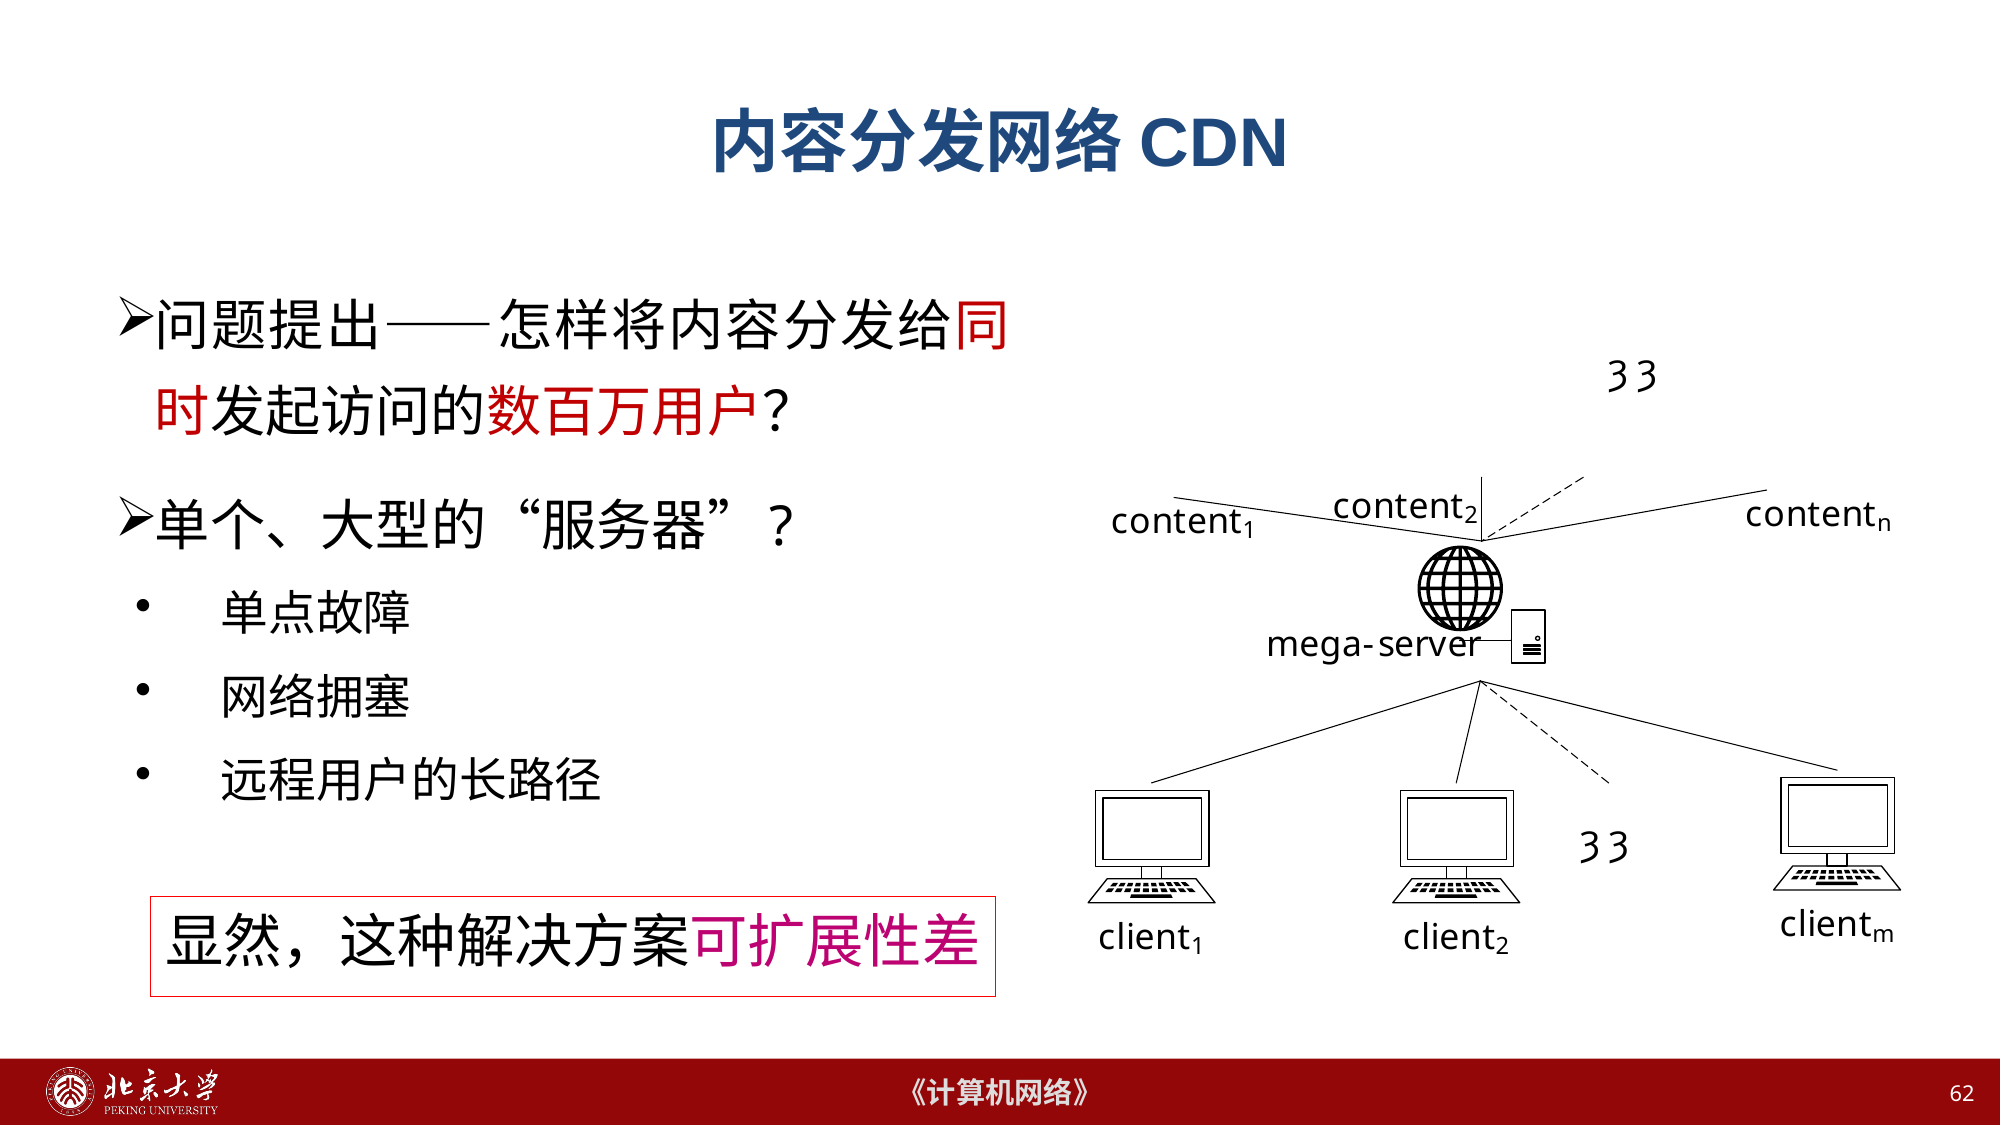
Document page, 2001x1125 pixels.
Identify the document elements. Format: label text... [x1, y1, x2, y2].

picture [1078, 269, 1942, 978]
text_box 显然，这种解决方案可扩展性差 [150, 896, 996, 997]
title 内容分发网络CDN [99, 45, 1900, 233]
list 问题提出——怎样将内容分发给同时发起访问的数百万用户？ 单个、大型的“服务器”? 单点故障 网络拥塞 远程用户的长路径 [99, 262, 1025, 825]
slide_number 62 [1522, 1072, 1990, 1125]
picture [46, 1067, 218, 1116]
